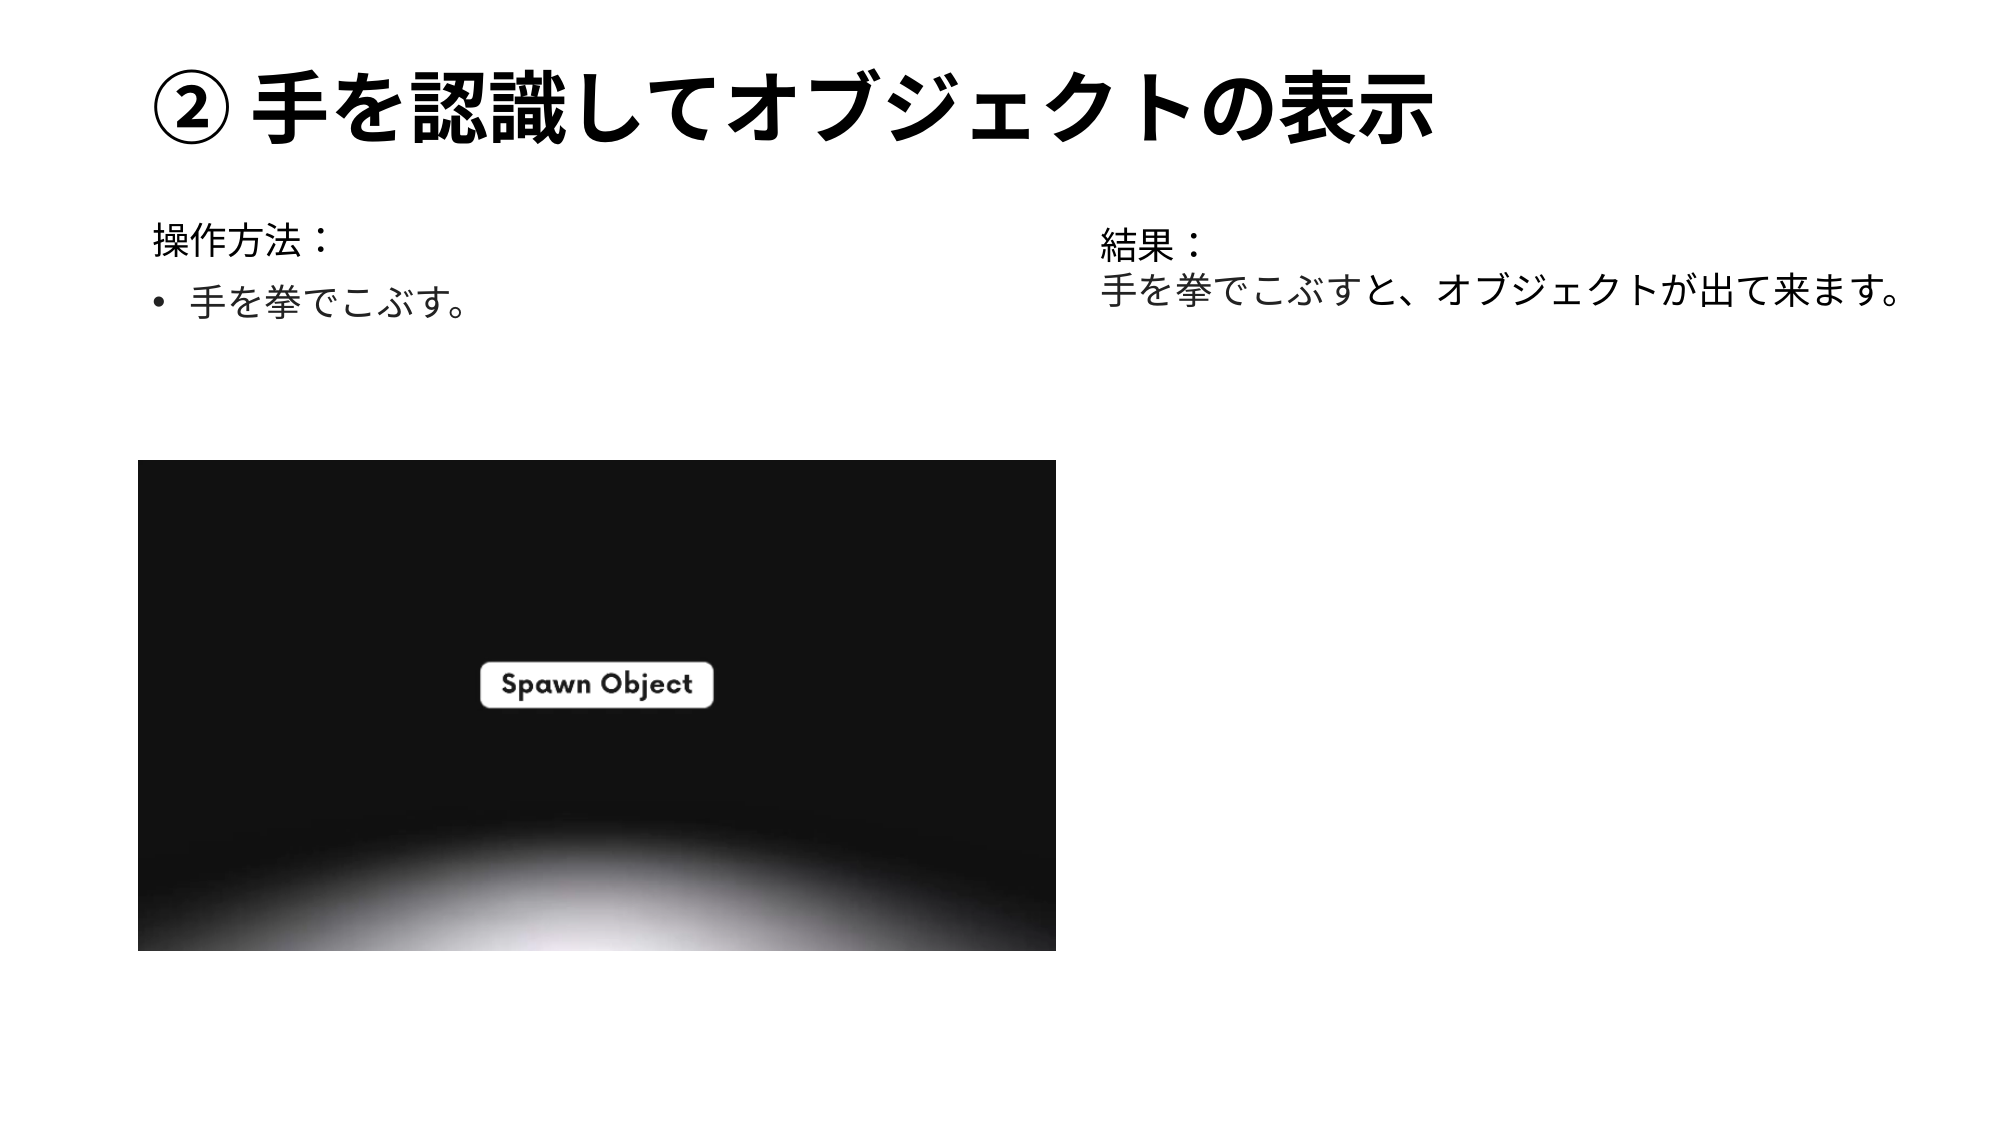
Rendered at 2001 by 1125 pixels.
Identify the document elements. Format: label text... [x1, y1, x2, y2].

text_box 結果： 手を拳でこぶすと、オブジェクトが出て来ます。 [1085, 214, 1897, 320]
title ②手を認識してオブジェクトの表示 [137, 39, 1863, 184]
list 操作方法： 手を拳でこぶす。 [137, 215, 1863, 1015]
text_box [137, 459, 1057, 952]
